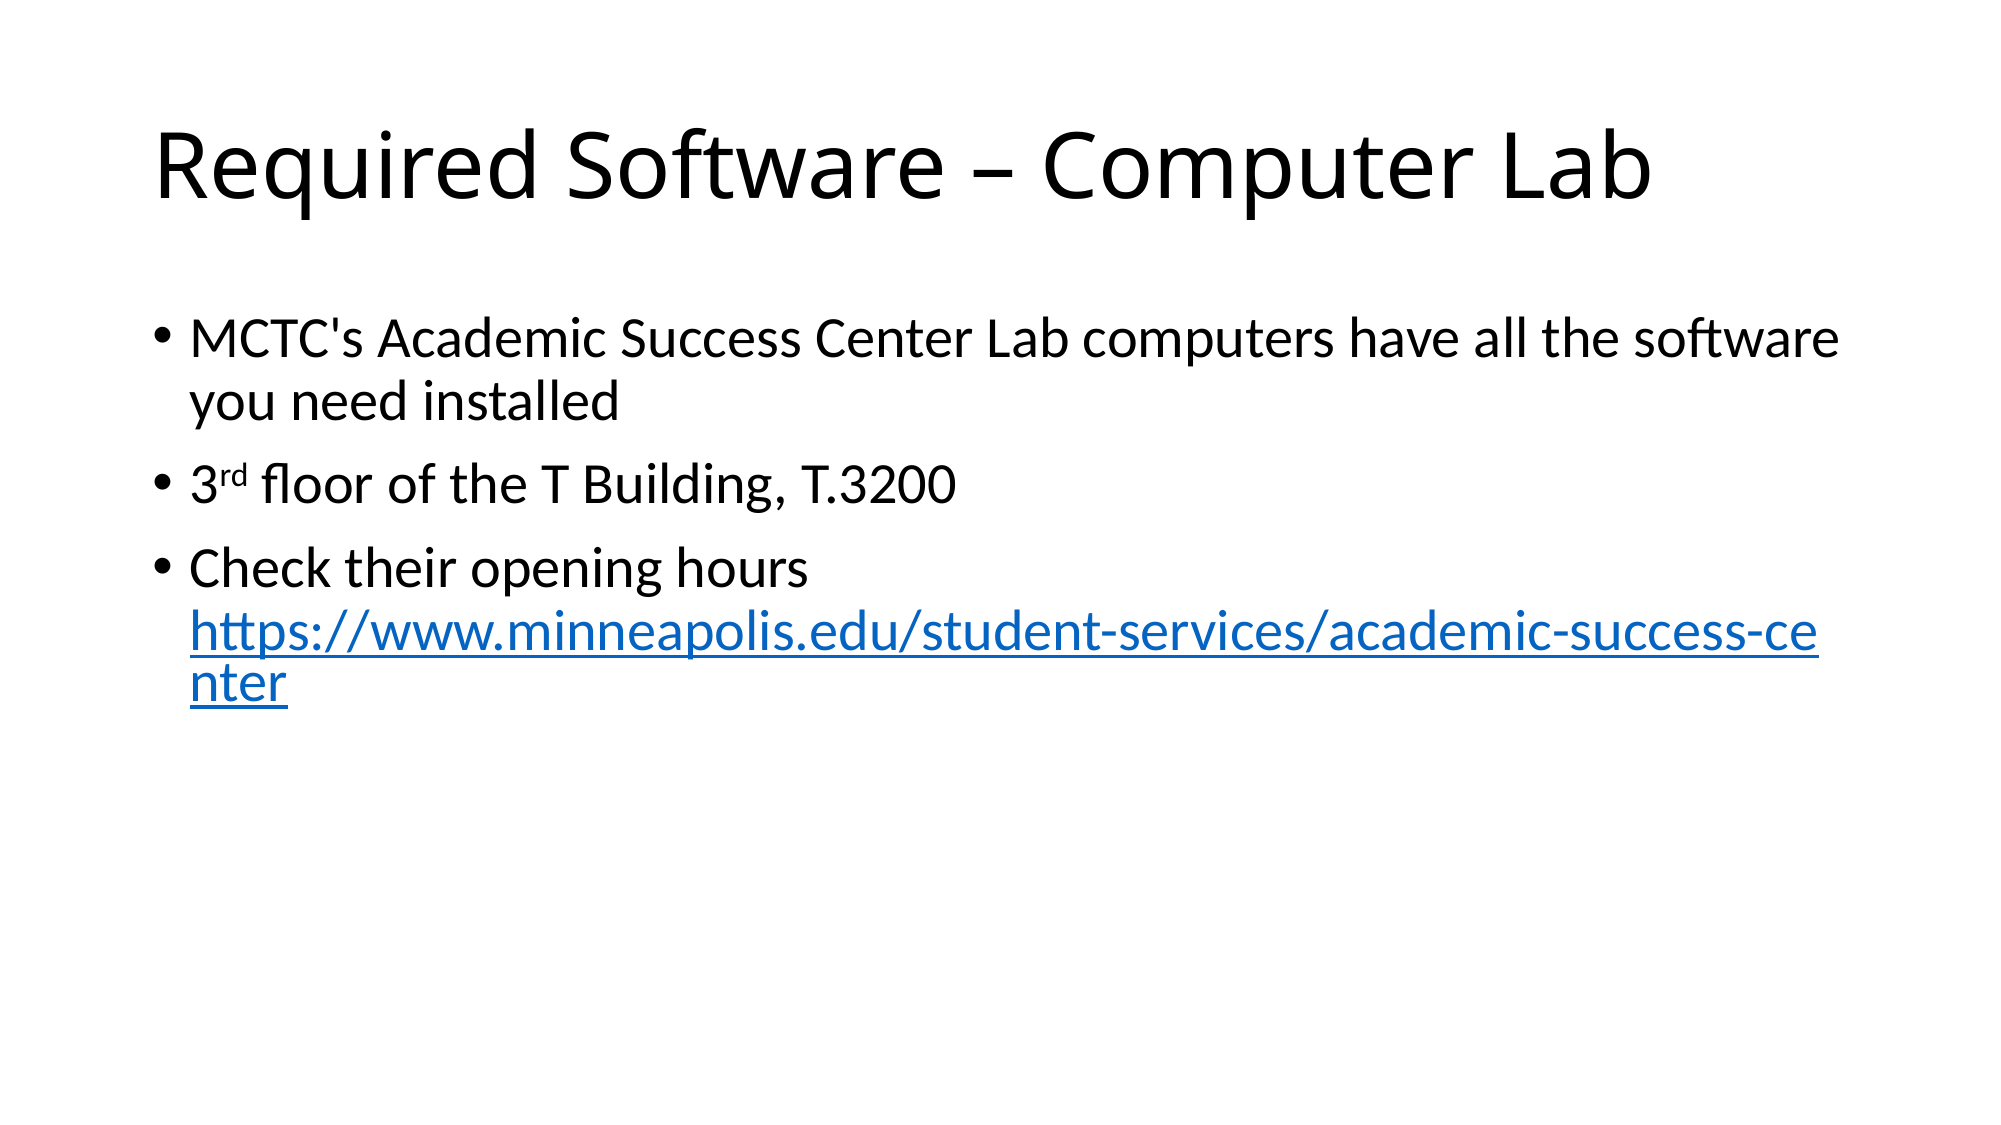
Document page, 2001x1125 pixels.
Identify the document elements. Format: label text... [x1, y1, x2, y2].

title Required Software – Computer Lab [137, 59, 1863, 278]
list MCTC's Academic Success Center Lab computers have all the software you need installed 3rd floor of the T Building, T.3200 Check their opening hours https://www.minneapolis.edu/student-services/academic-success-center [137, 299, 1863, 1014]
